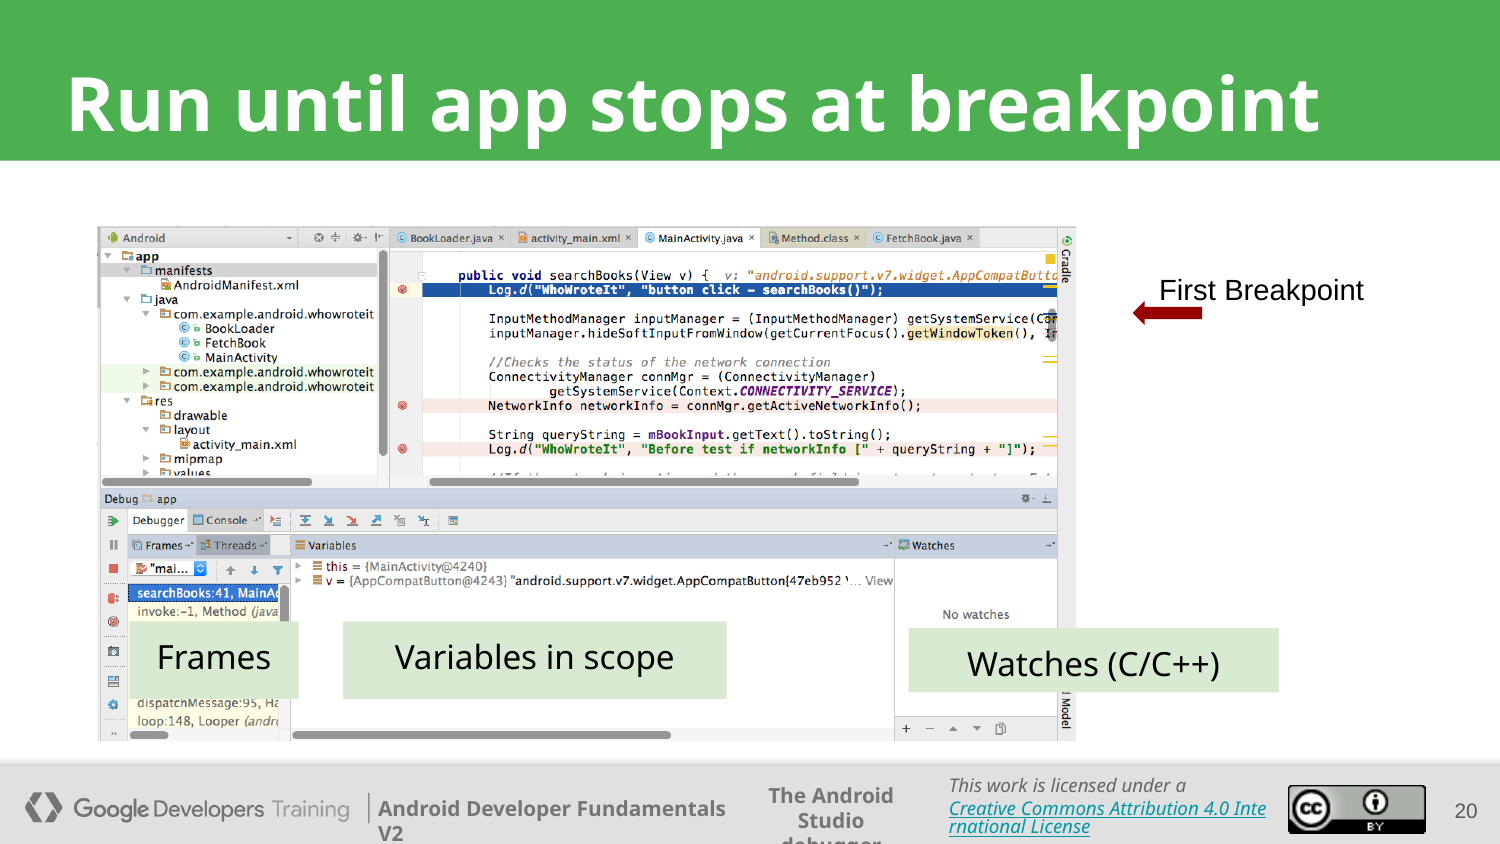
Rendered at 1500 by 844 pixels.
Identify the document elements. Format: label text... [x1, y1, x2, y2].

text_box <number> [1402, 777, 1493, 842]
text_box First Breakpoint [1133, 256, 1390, 321]
text_box Watches (C/C++) [1082, 627, 1279, 693]
text_box Run until app stops at breakpoint [51, 27, 1472, 122]
text_box [1132, 300, 1203, 325]
picture [0, 161, 1500, 844]
